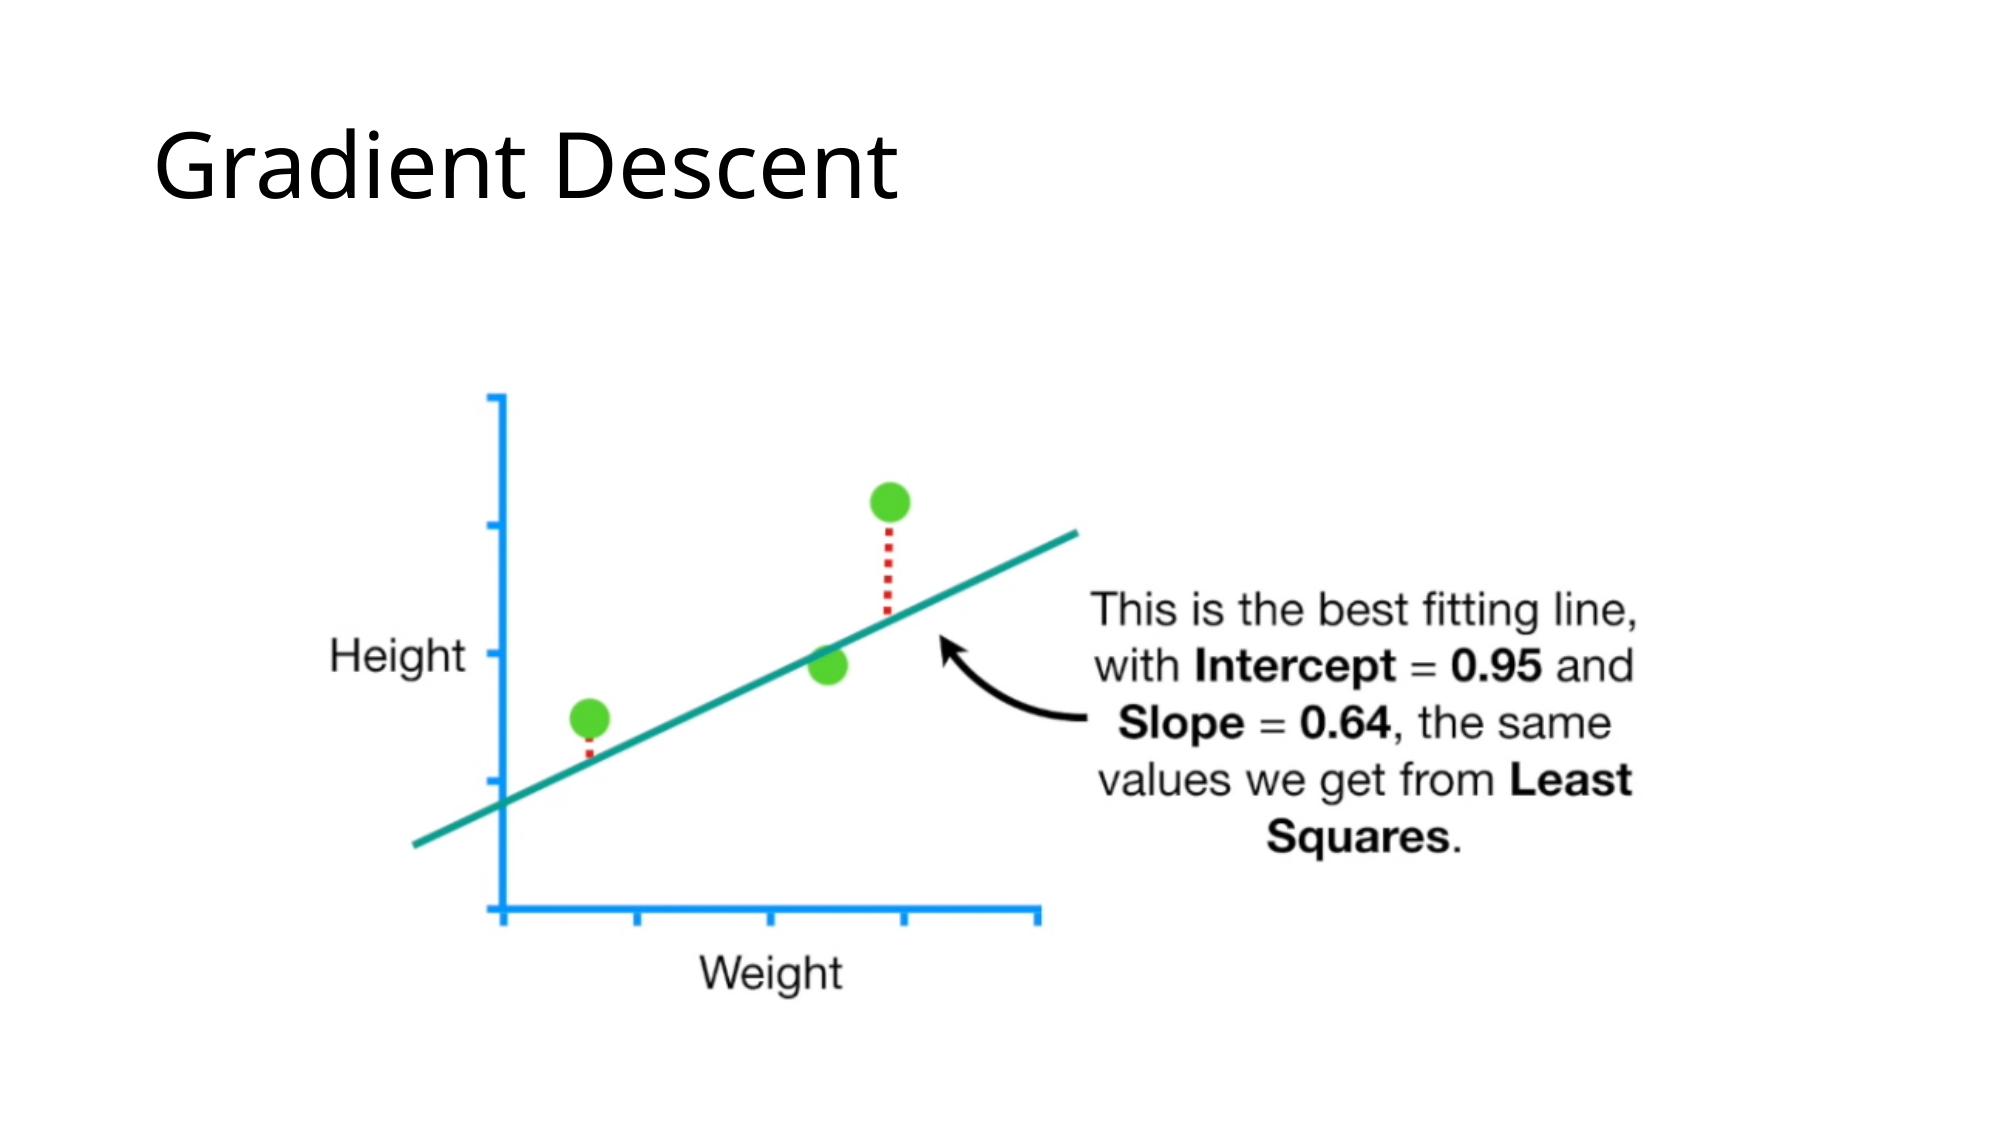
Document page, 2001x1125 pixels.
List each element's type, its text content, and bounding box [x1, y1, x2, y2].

title Gradient Descent [137, 59, 1863, 278]
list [320, 299, 1680, 1014]
